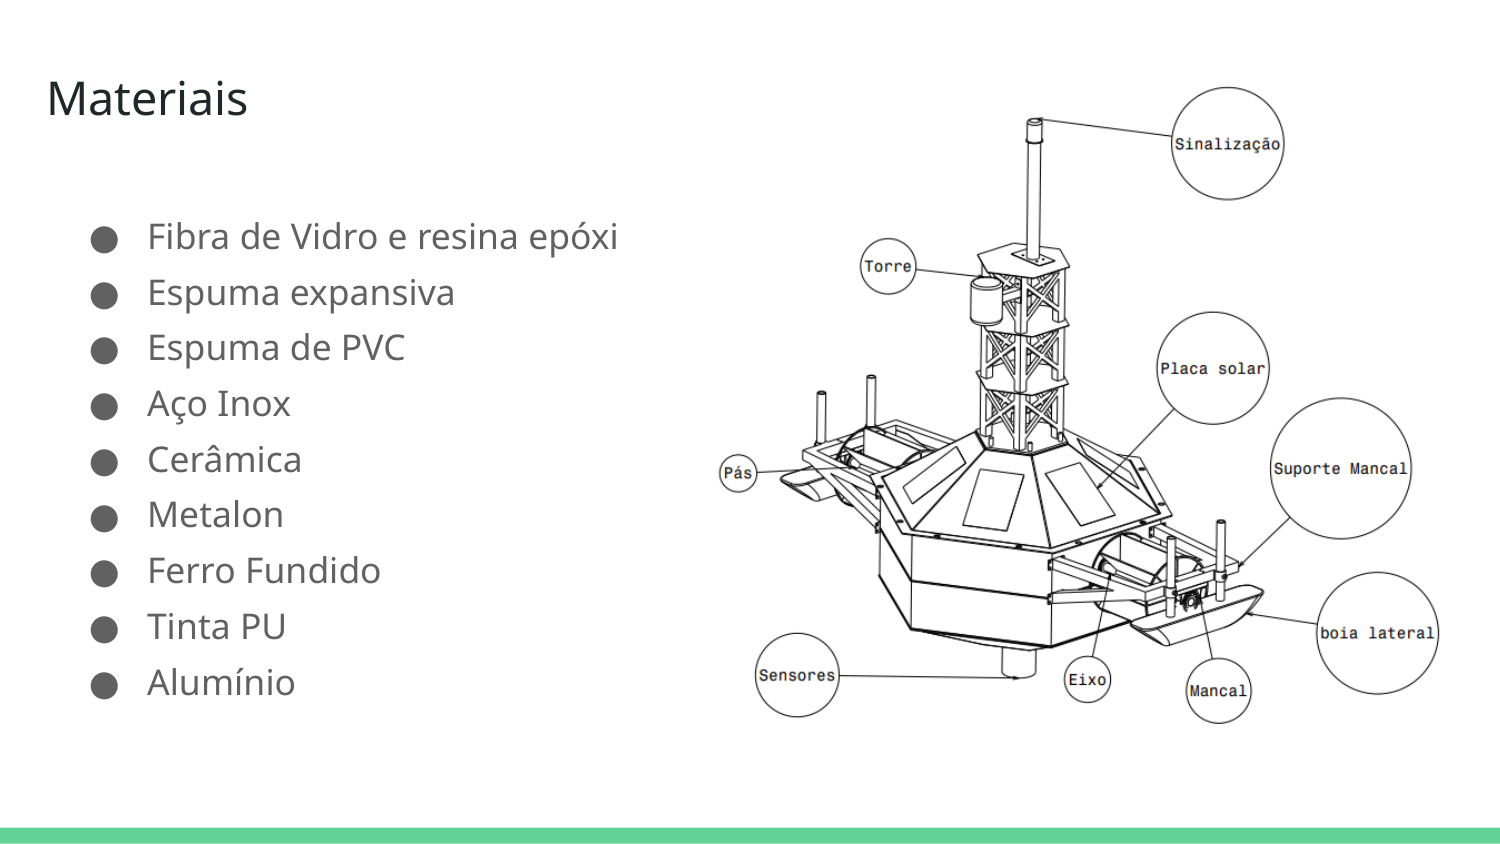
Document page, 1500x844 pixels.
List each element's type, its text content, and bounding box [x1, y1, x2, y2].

title Materiais [31, 50, 1429, 145]
list Fibra de Vidro e resina epóxi Espuma expansiva Espuma de PVC Aço Inox Cerâmica Metalon Ferro Fundido Tinta PU Alumínio [51, 189, 635, 750]
picture [674, 74, 1458, 725]
